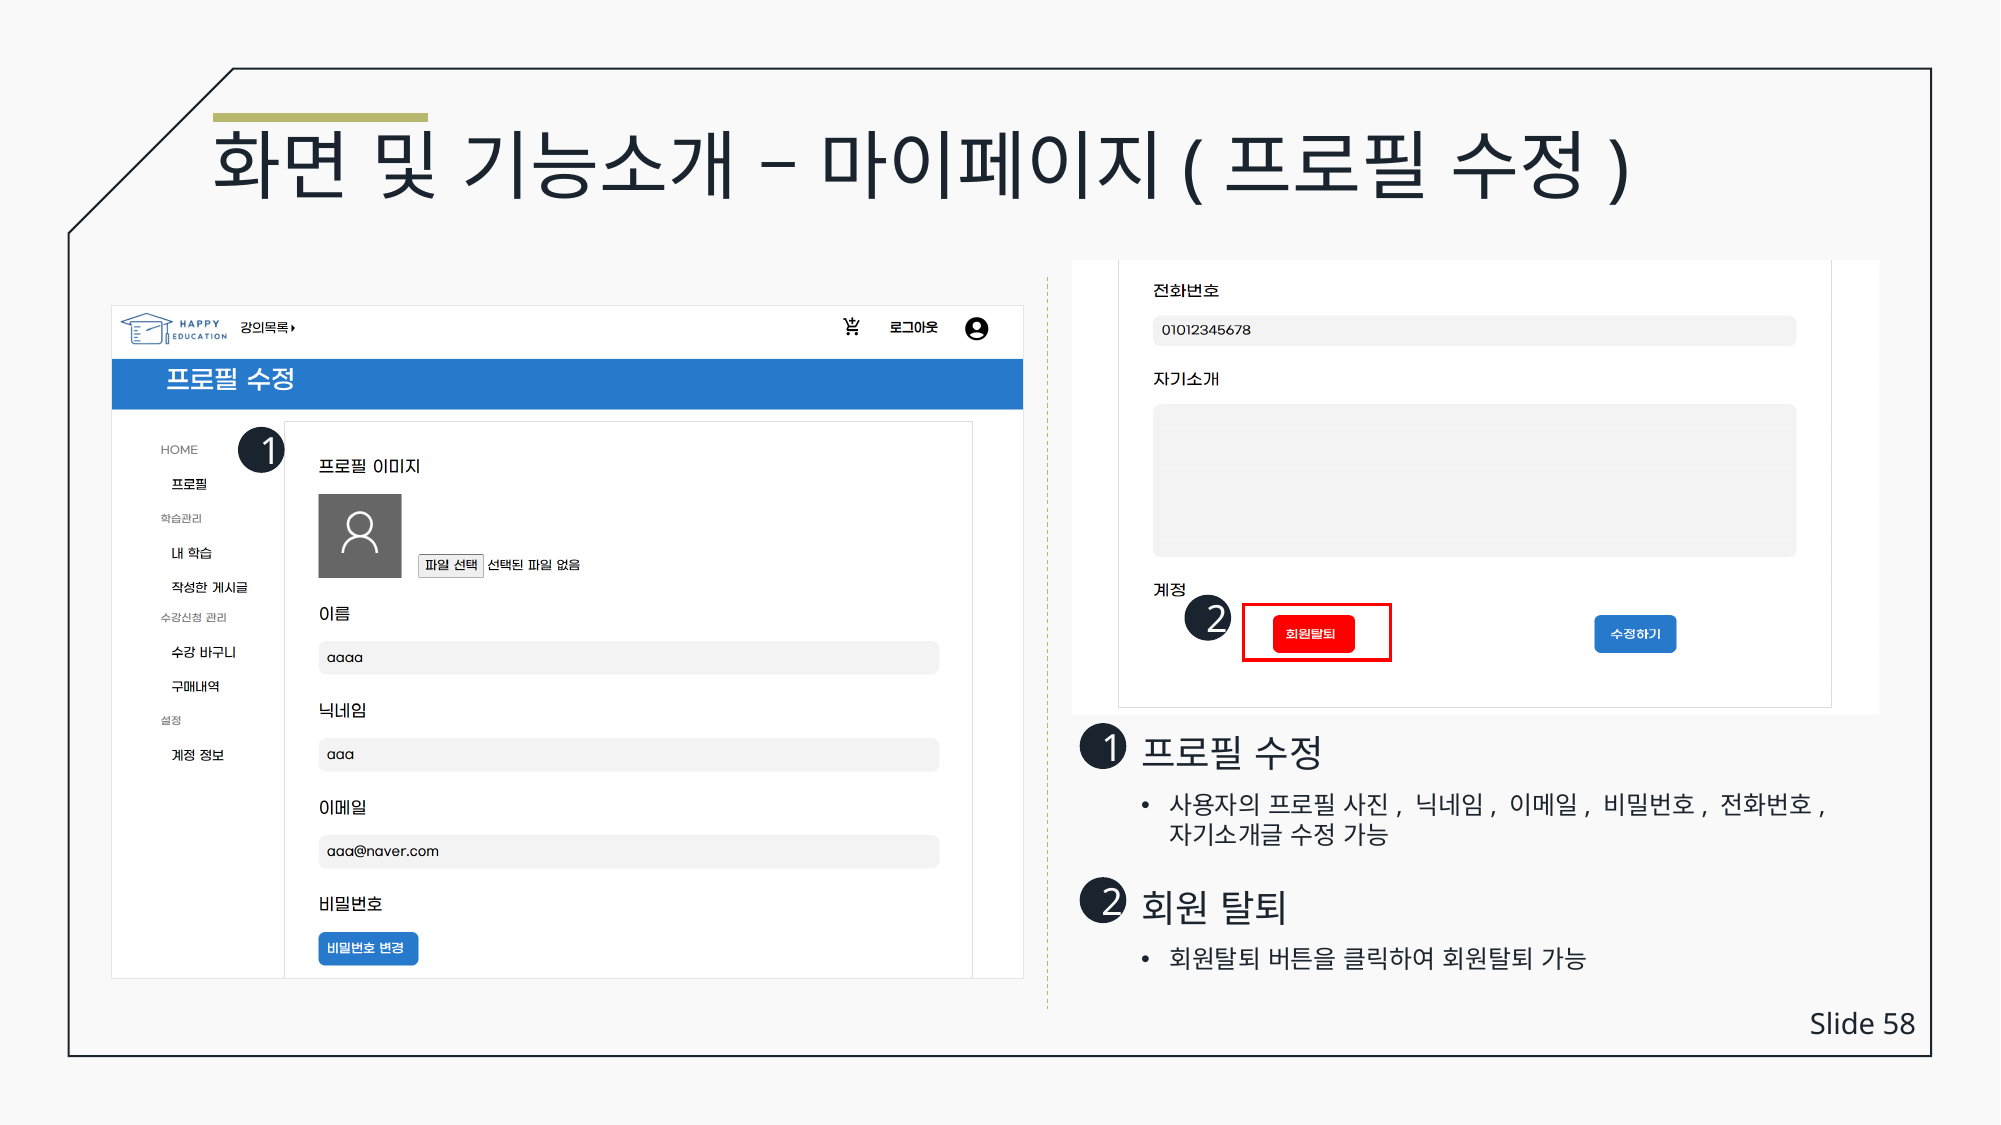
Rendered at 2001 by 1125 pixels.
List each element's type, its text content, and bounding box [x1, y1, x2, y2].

text_box 사용자의 프로필 사진, 닉네임, 이메일, 비밀번호, 전화번호, 자기소개글 수정 가능 [1126, 782, 1867, 857]
list 화면 및 기능소개 – 마이페이지(프로필 수정) [197, 121, 1932, 320]
text_box 회원탈퇴 버튼을 클릭하여 회원탈퇴 가능 [1126, 936, 1867, 982]
picture [1072, 260, 1879, 715]
text_box 회원 탈퇴 [1126, 877, 1554, 936]
text_box 1 [1078, 722, 1126, 770]
picture [111, 305, 1024, 979]
text_box 프로필 수정 [1126, 723, 1554, 782]
text_box 2 [1078, 876, 1126, 925]
